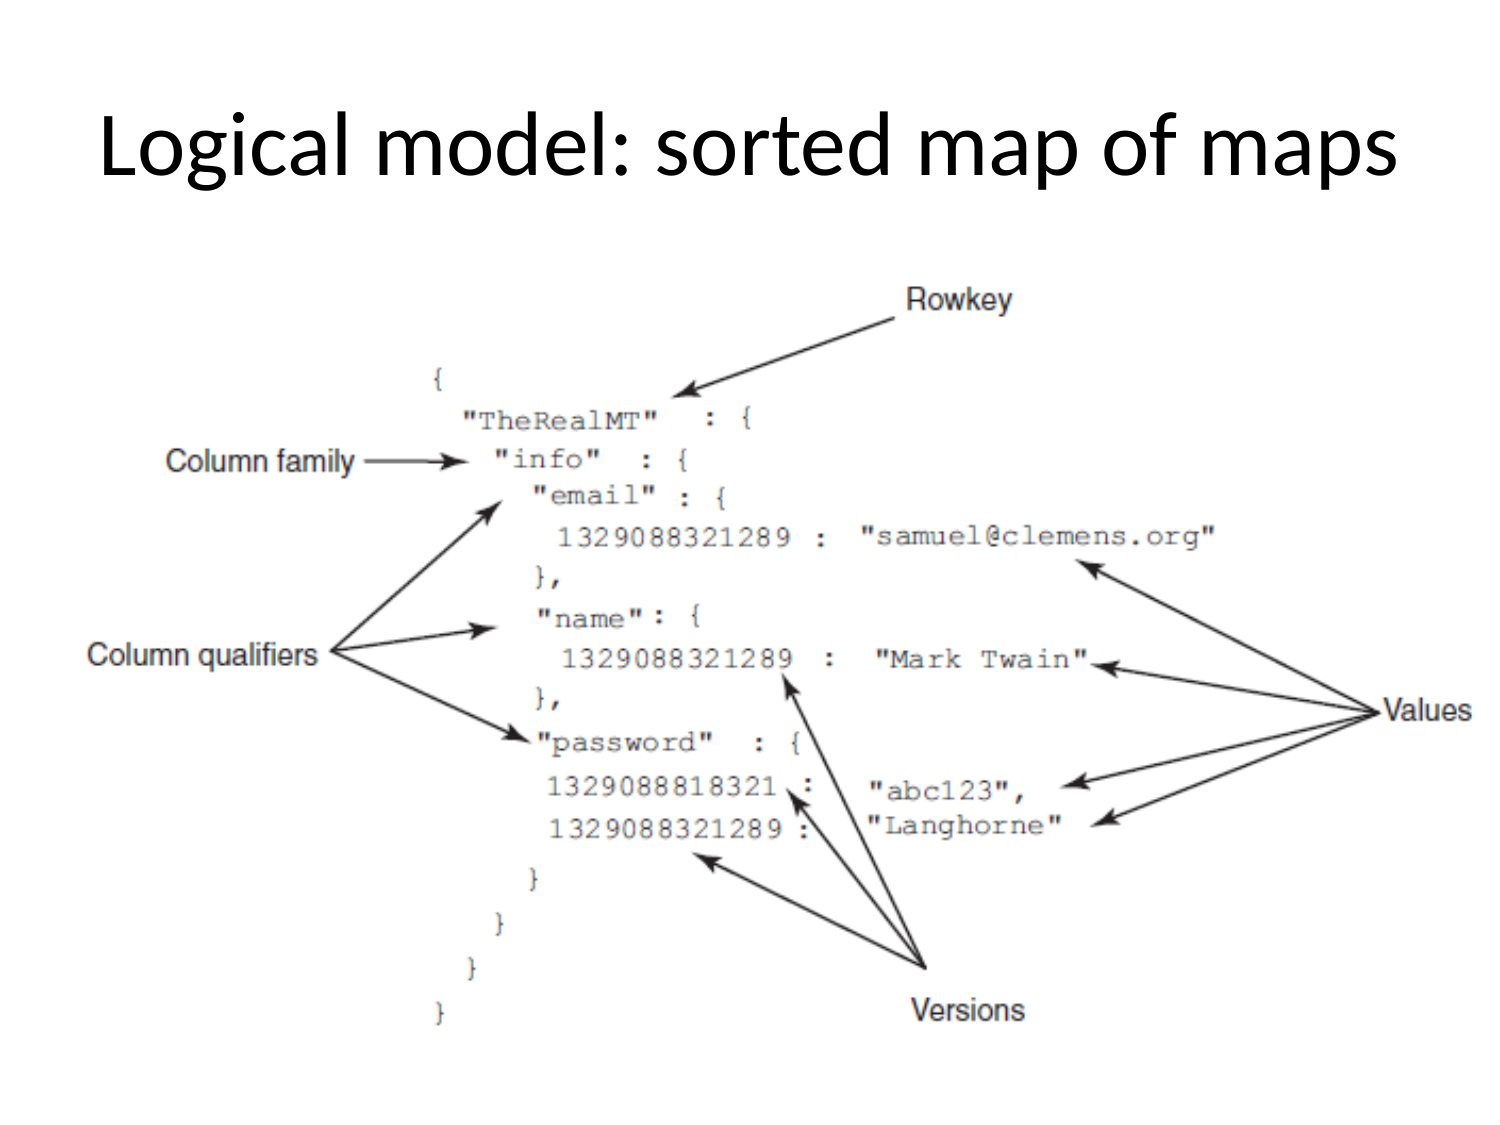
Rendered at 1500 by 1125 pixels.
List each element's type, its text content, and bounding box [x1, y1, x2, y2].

title Logical model: sorted map of maps [75, 45, 1425, 233]
picture [76, 282, 1490, 1047]
